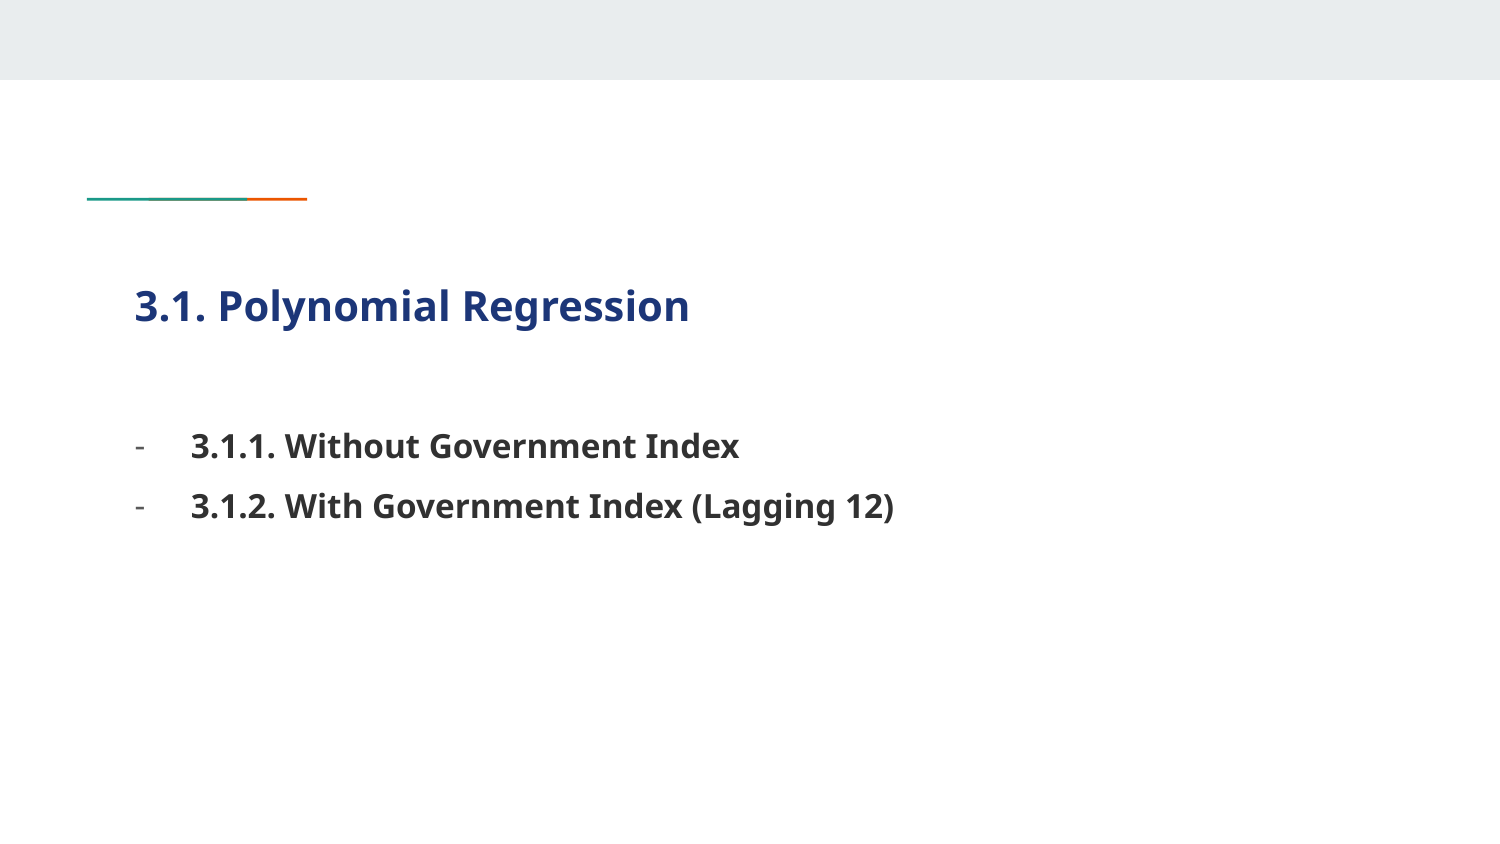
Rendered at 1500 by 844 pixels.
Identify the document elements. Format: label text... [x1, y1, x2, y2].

list 3.1. Polynomial Regression 3.1.1. Without Government Index 3.1.2. With Government Index (Lagging 12) [119, 240, 1381, 733]
